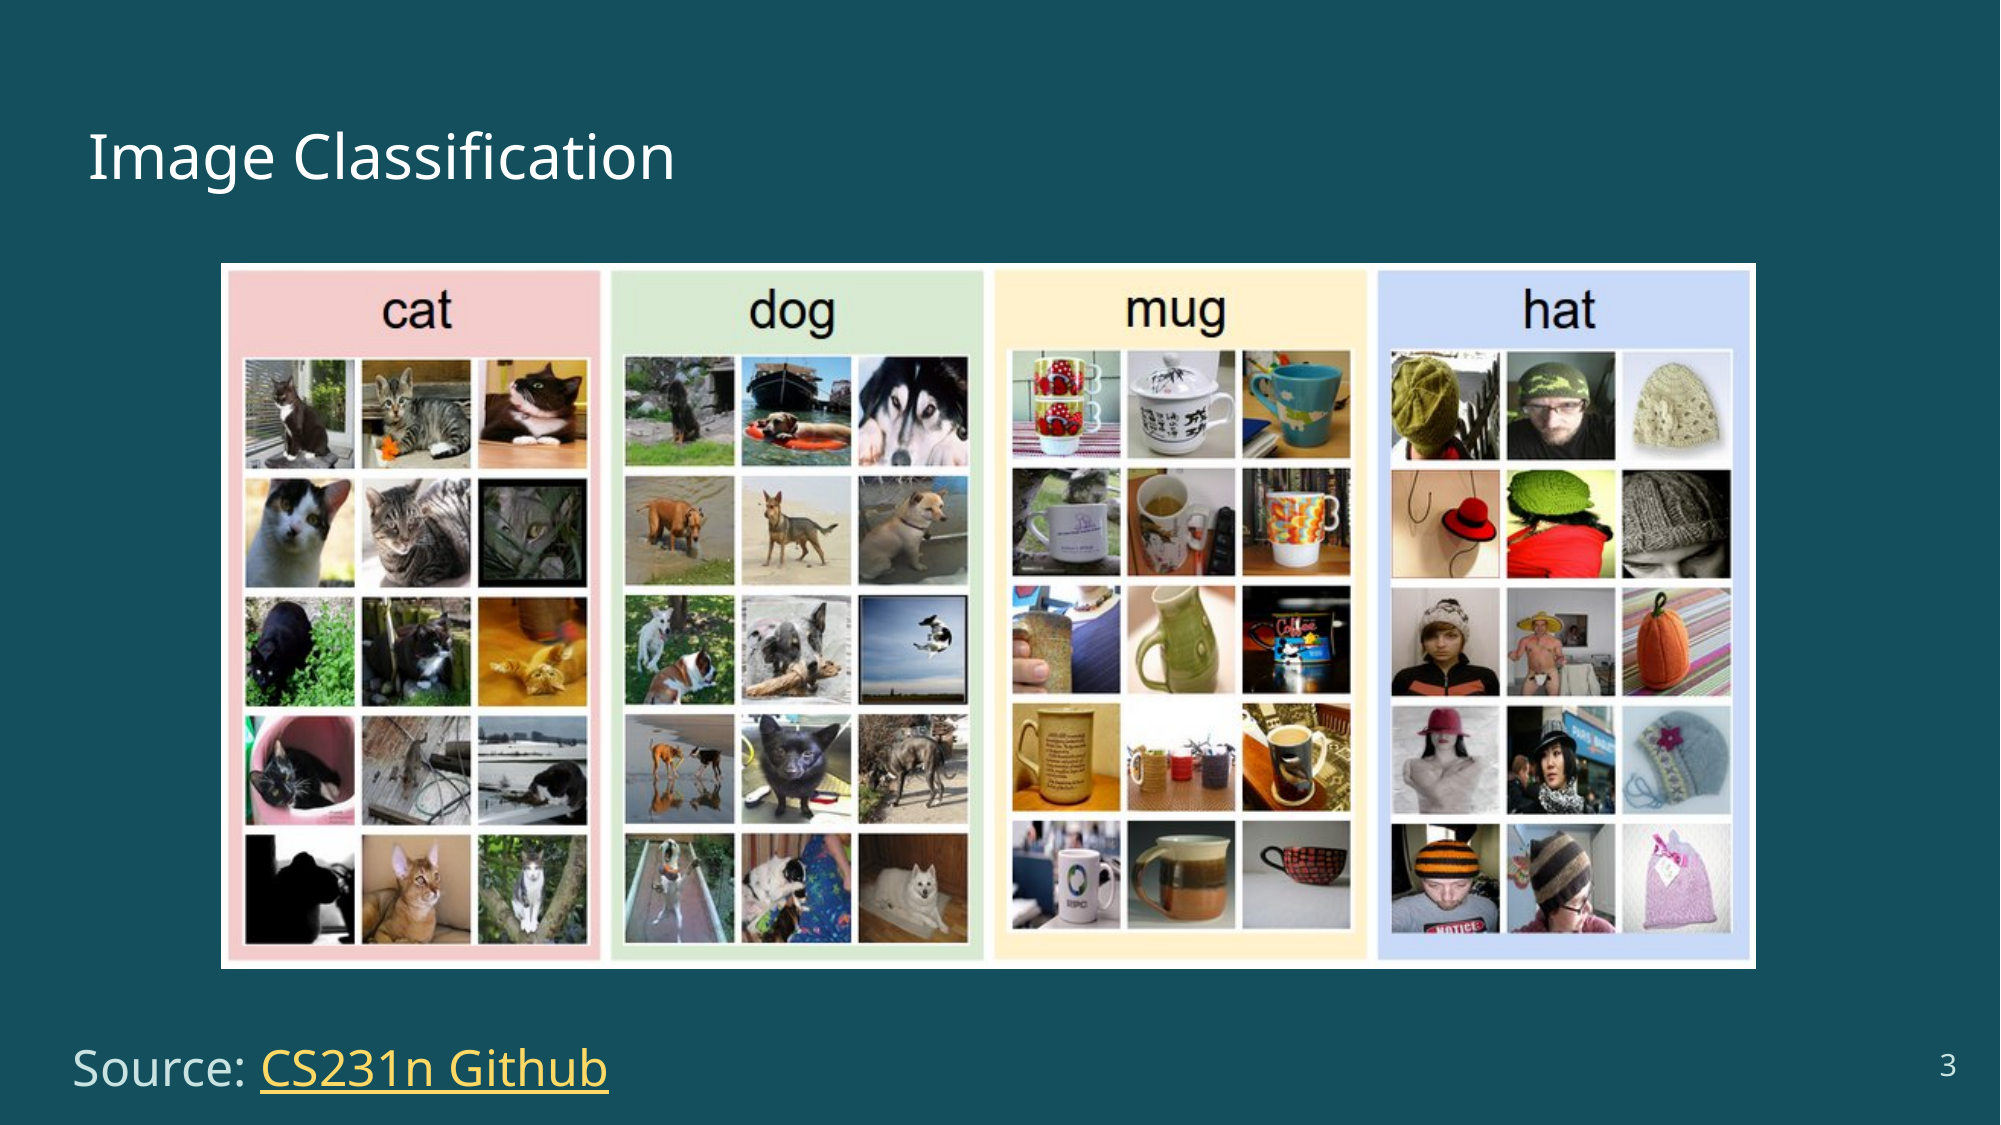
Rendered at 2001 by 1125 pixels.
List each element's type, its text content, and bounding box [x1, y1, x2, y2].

slide_number 3 [1856, 1023, 1977, 1110]
picture [220, 263, 1756, 969]
title Image Classification [68, 97, 1932, 223]
text_box Source: CS231n Github [52, 1016, 863, 1066]
